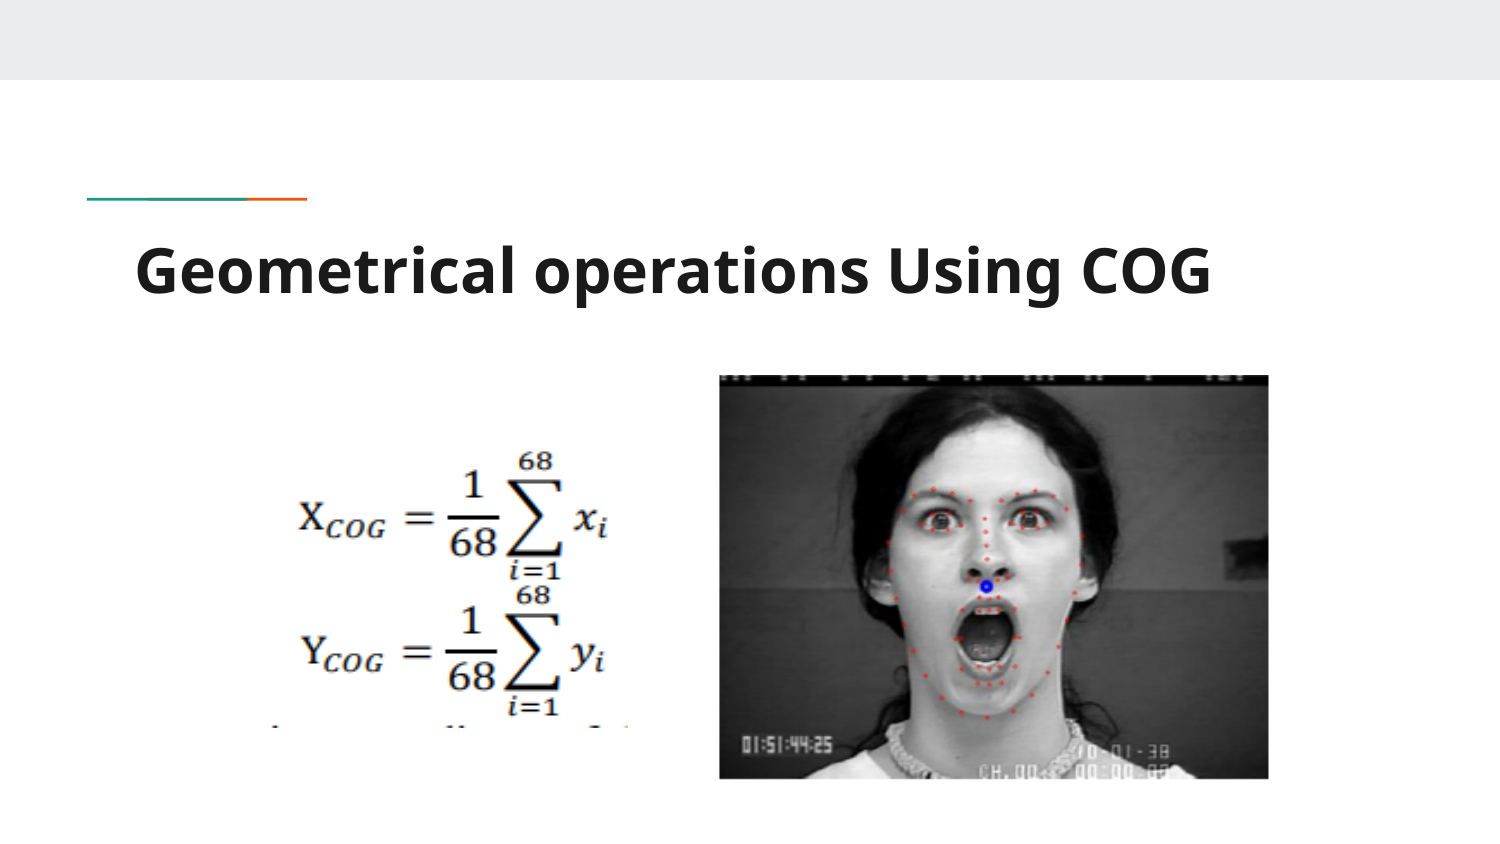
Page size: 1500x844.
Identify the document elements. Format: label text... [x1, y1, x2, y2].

picture [718, 375, 1275, 781]
title Geometrical operations Using COG [119, 216, 1381, 305]
picture [237, 427, 628, 729]
